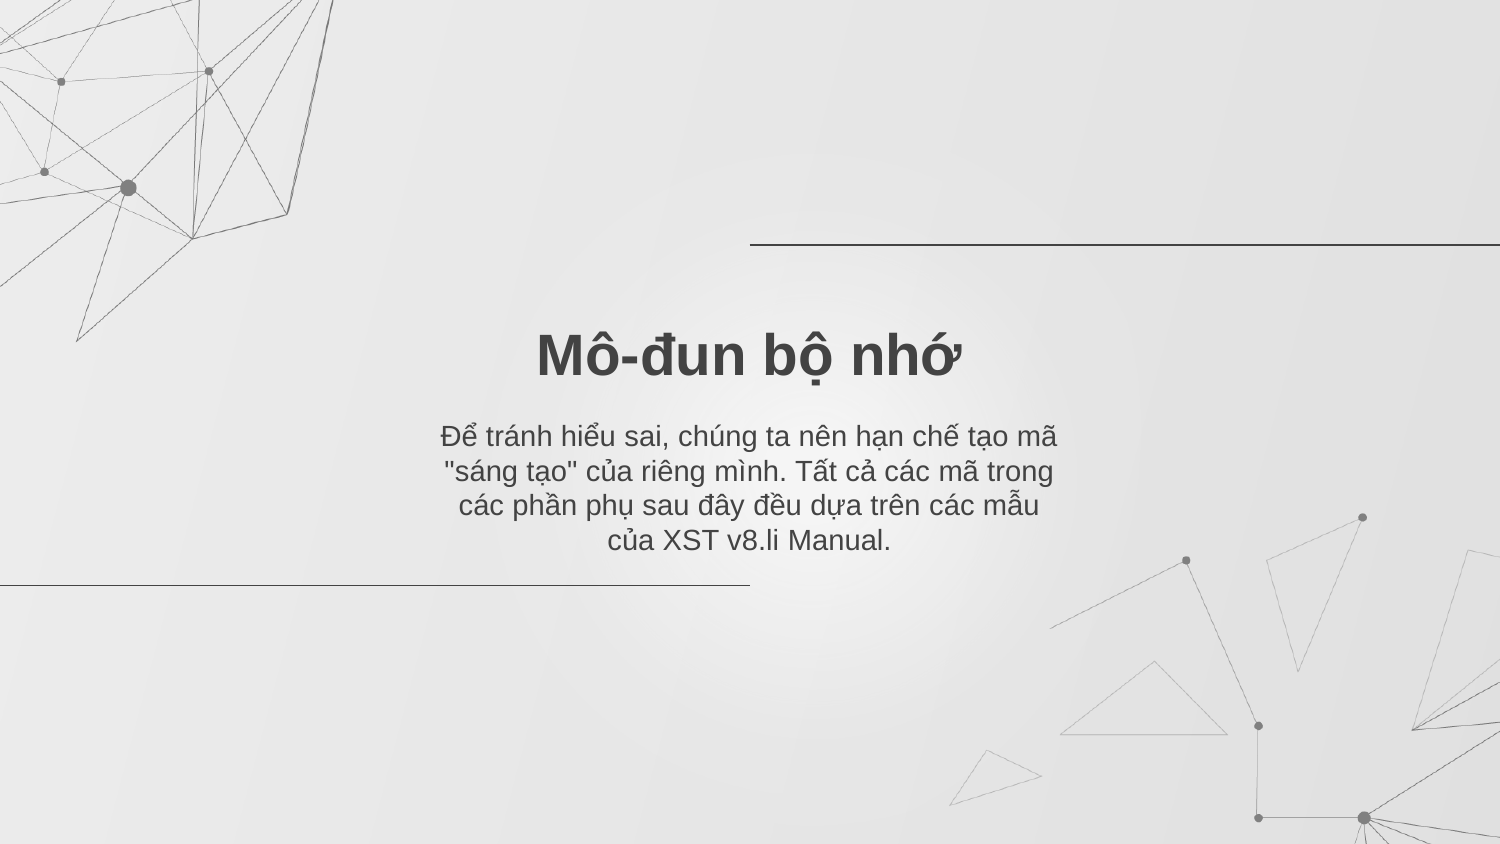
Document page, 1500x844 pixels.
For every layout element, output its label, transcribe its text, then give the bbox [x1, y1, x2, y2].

picture [0, 0, 1500, 844]
title Mô-đun bộ nhớ [432, 289, 1067, 402]
subtitle Để tránh hiểu sai, chúng ta nên hạn chế tạo mã "sáng tạo" của riêng mình. Tất cả các mã trong các phần phụ sau đây đều dựa trên các mẫu của XST v8.li Manual. [422, 401, 1077, 563]
